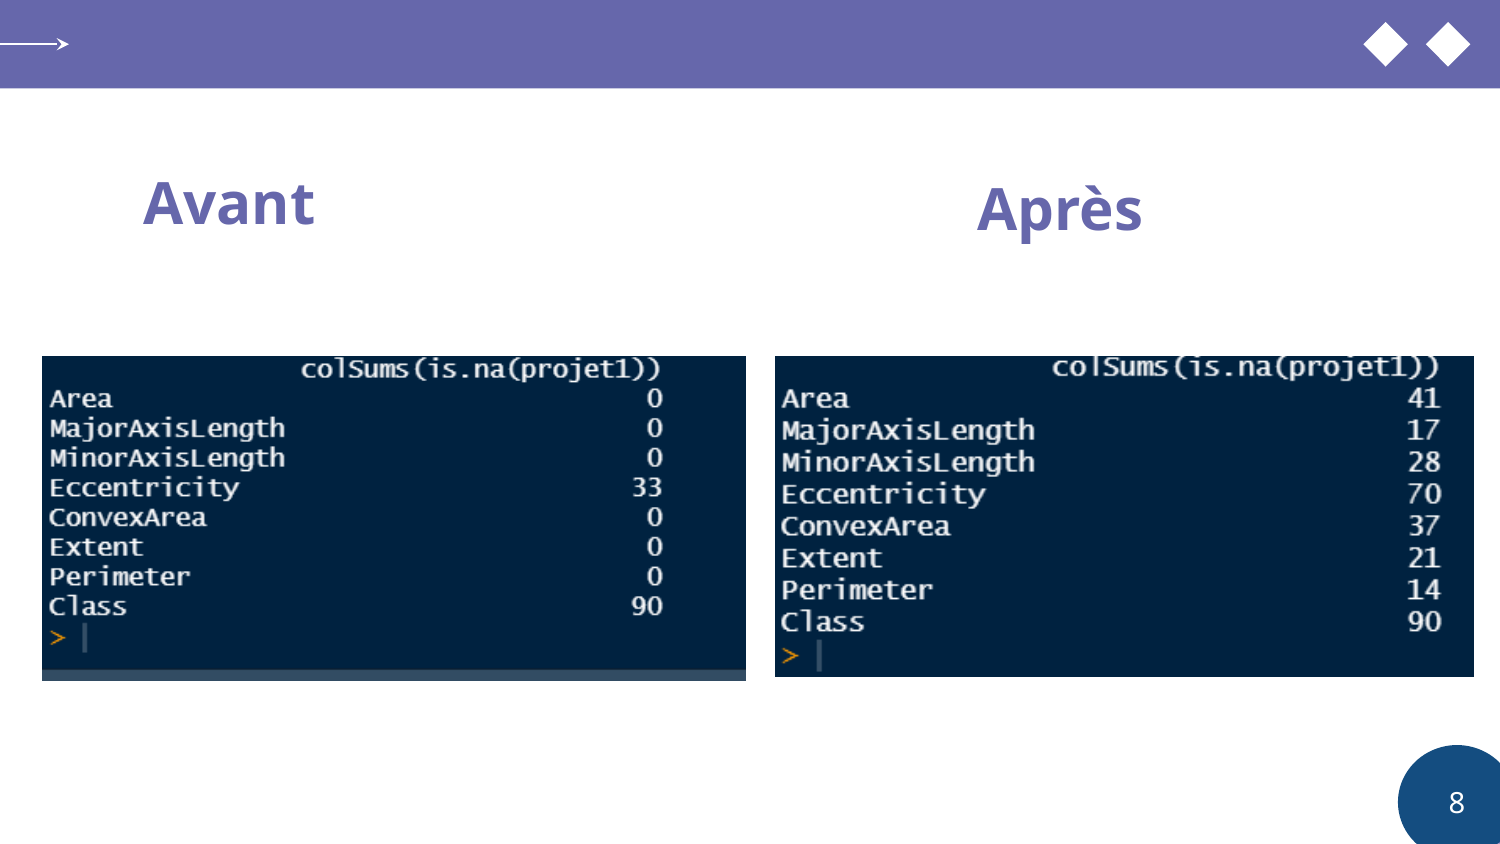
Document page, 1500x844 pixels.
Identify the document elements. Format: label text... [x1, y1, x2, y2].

text_box Après [962, 164, 1500, 250]
picture [775, 355, 1474, 678]
picture [41, 355, 746, 682]
text_box 8 [1397, 745, 1500, 844]
title Avant [66, 151, 1474, 246]
